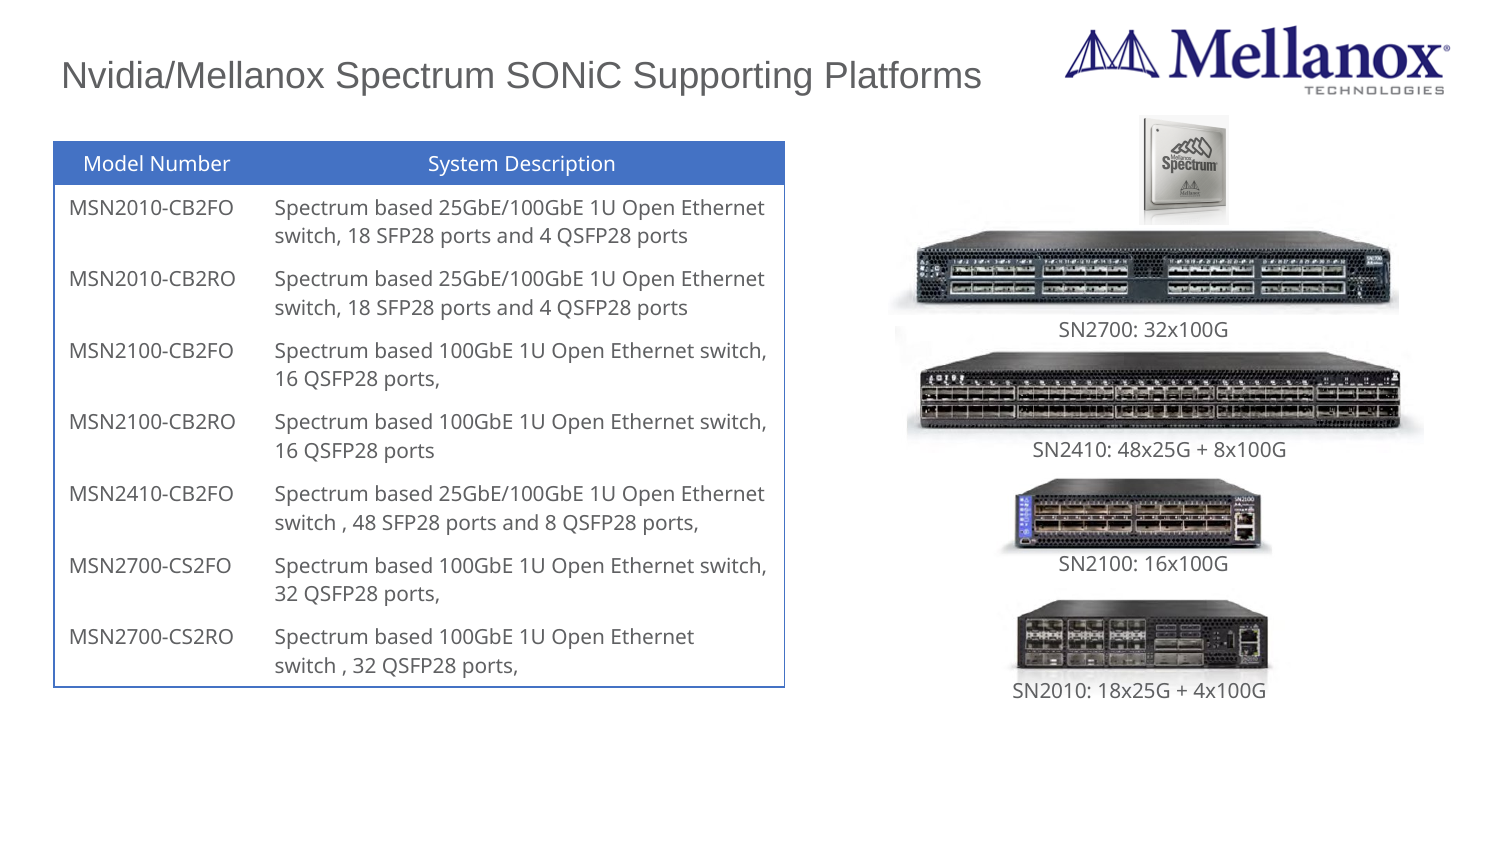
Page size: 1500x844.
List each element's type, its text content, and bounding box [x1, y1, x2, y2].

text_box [888, 200, 1424, 703]
table_header Model Number [55, 143, 259, 185]
table_cell MSN2100-CB2RO [55, 400, 259, 472]
table_cell MSN2410-CB2FO [55, 472, 259, 543]
table_cell Spectrum based 100GbE 1U Open Ethernet switch , 32 QSFP28 ports, [259, 615, 784, 686]
table_cell MSN2700-CS2RO [55, 615, 259, 686]
table_cell Spectrum based 25GbE/100GbE 1U Open Ethernet switch, 18 SFP28 ports and 4 QSFP28 ports [259, 185, 784, 257]
text_box Nvidia/Mellanox Spectrum SONiC Supporting Platforms [46, 43, 1354, 104]
table_cell Spectrum based 100GbE 1U Open Ethernet switch, 32 QSFP28 ports, [259, 543, 784, 615]
table_cell MSN2010-CB2RO [55, 257, 259, 329]
picture [1139, 115, 1229, 225]
table_header System Description [259, 143, 784, 185]
table_cell Spectrum based 100GbE 1U Open Ethernet switch, 16 QSFP28 ports, [259, 329, 784, 400]
table_cell Spectrum based 25GbE/100GbE 1U Open Ethernet switch, 18 SFP28 ports and 4 QSFP28 ports [259, 257, 784, 329]
picture [1047, 17, 1468, 103]
table_cell MSN2010-CB2FO [55, 185, 259, 257]
table_cell Spectrum based 25GbE/100GbE 1U Open Ethernet switch , 48 SFP28 ports and 8 QSFP28 ports, [259, 472, 784, 543]
table_cell MSN2700-CS2FO [55, 543, 259, 615]
table_cell MSN2100-CB2FO [55, 329, 259, 400]
table_cell Spectrum based 100GbE 1U Open Ethernet switch, 16 QSFP28 ports [259, 400, 784, 472]
